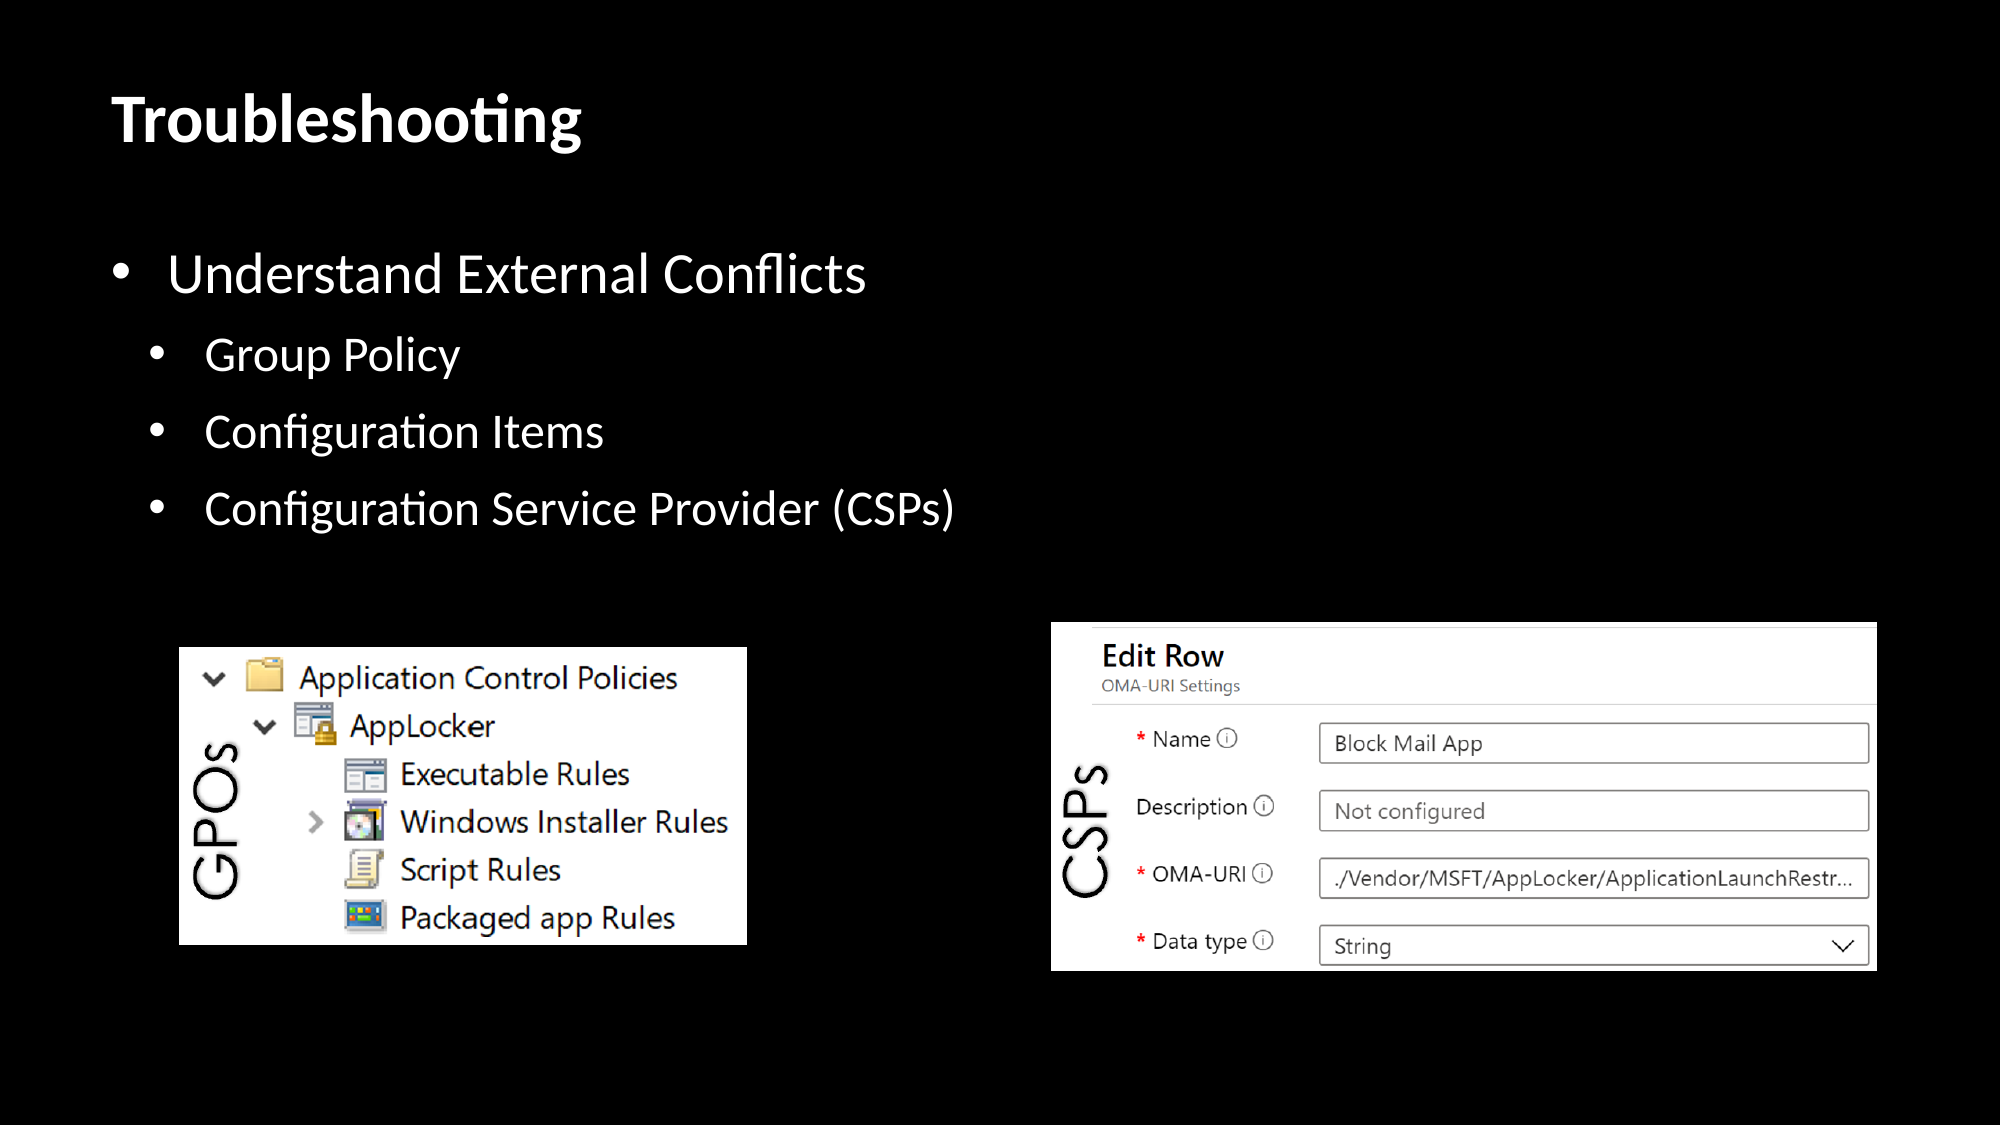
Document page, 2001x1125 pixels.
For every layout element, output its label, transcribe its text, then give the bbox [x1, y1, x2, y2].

list Understand External Conflicts Group Policy Configuration Items Configuration Service Provider (CSPs) [95, 235, 1399, 1029]
title Troubleshooting [96, 75, 1904, 166]
picture [1051, 622, 1877, 971]
picture [179, 647, 747, 945]
